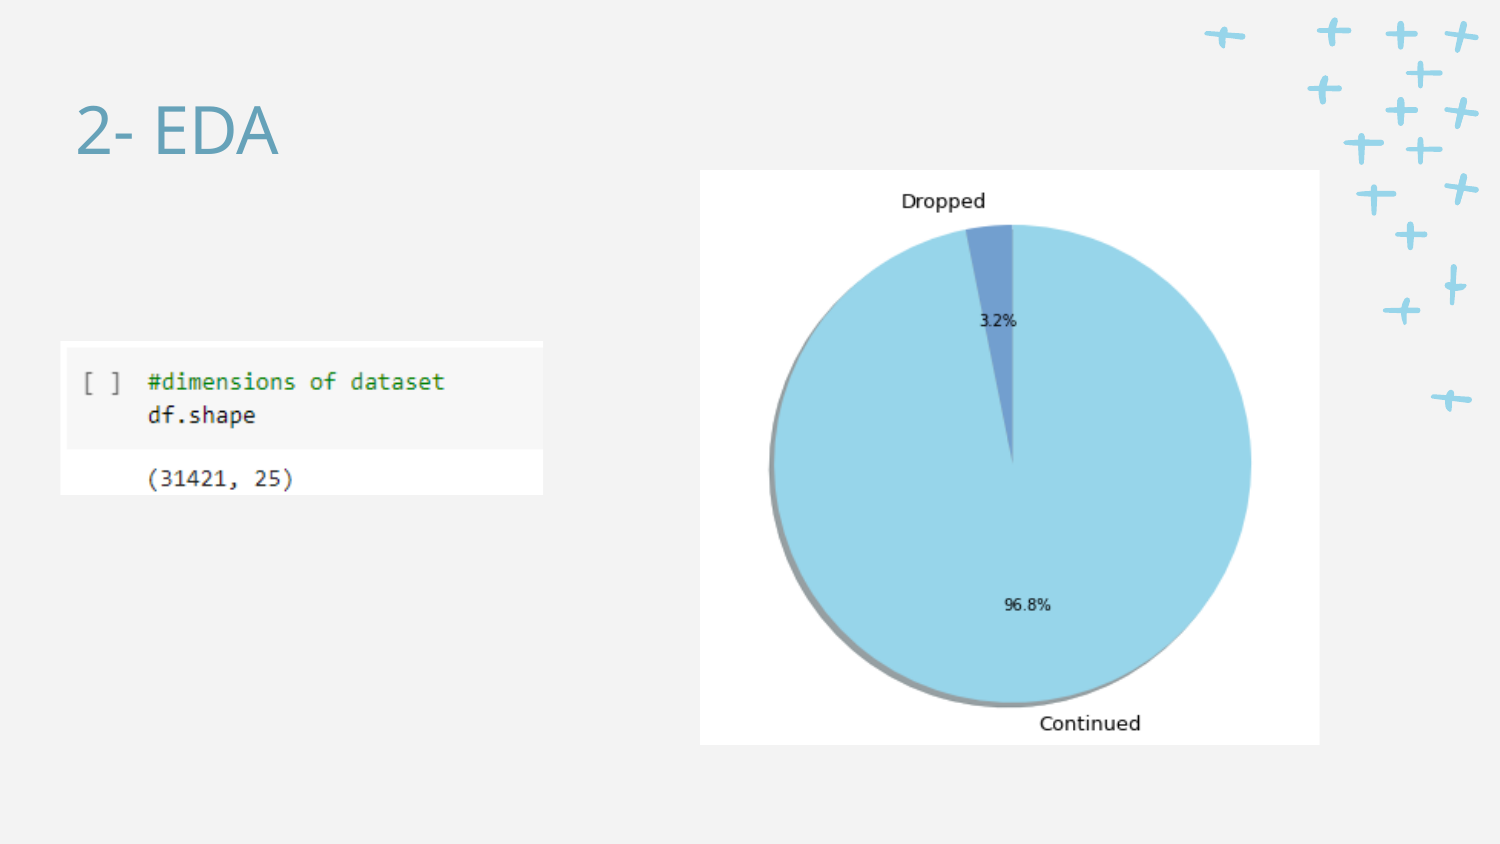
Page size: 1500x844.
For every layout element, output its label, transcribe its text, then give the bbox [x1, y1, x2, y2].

picture [60, 341, 544, 495]
title 2- EDA [60, 72, 1412, 193]
picture [699, 169, 1320, 745]
